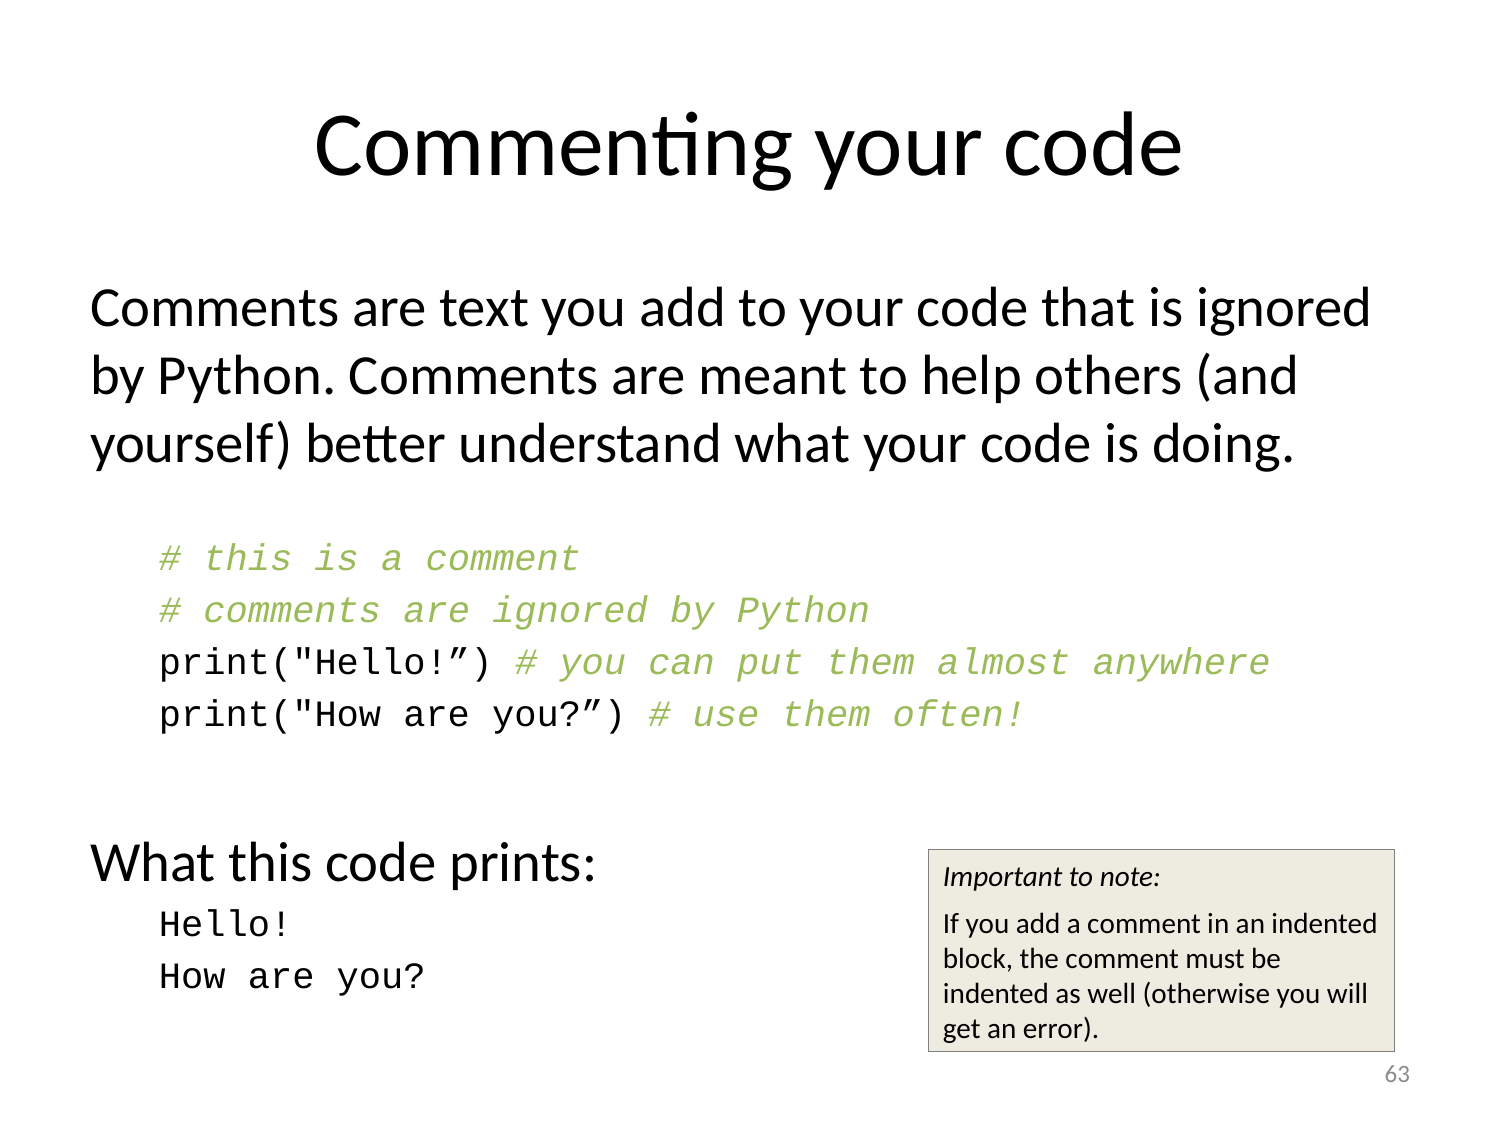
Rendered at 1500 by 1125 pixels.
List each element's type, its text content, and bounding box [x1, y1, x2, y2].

text_box Important to note: If you add a comment in an indented block, the comment must be indented as well (otherwise you will get an error). [928, 849, 1395, 1052]
title Commenting your code [75, 45, 1425, 233]
list Comments are text you add to your code that is ignored by Python. Comments are meant to help others (and yourself) better understand what your code is doing. # this is a comment # comments are ignored by Python print("Hello!”) # you can put them almost anywhere print("How are you?”) # use them often! What this code prints: Hello! How are you? [75, 262, 1425, 1005]
slide_number 63 [1074, 1042, 1425, 1103]
